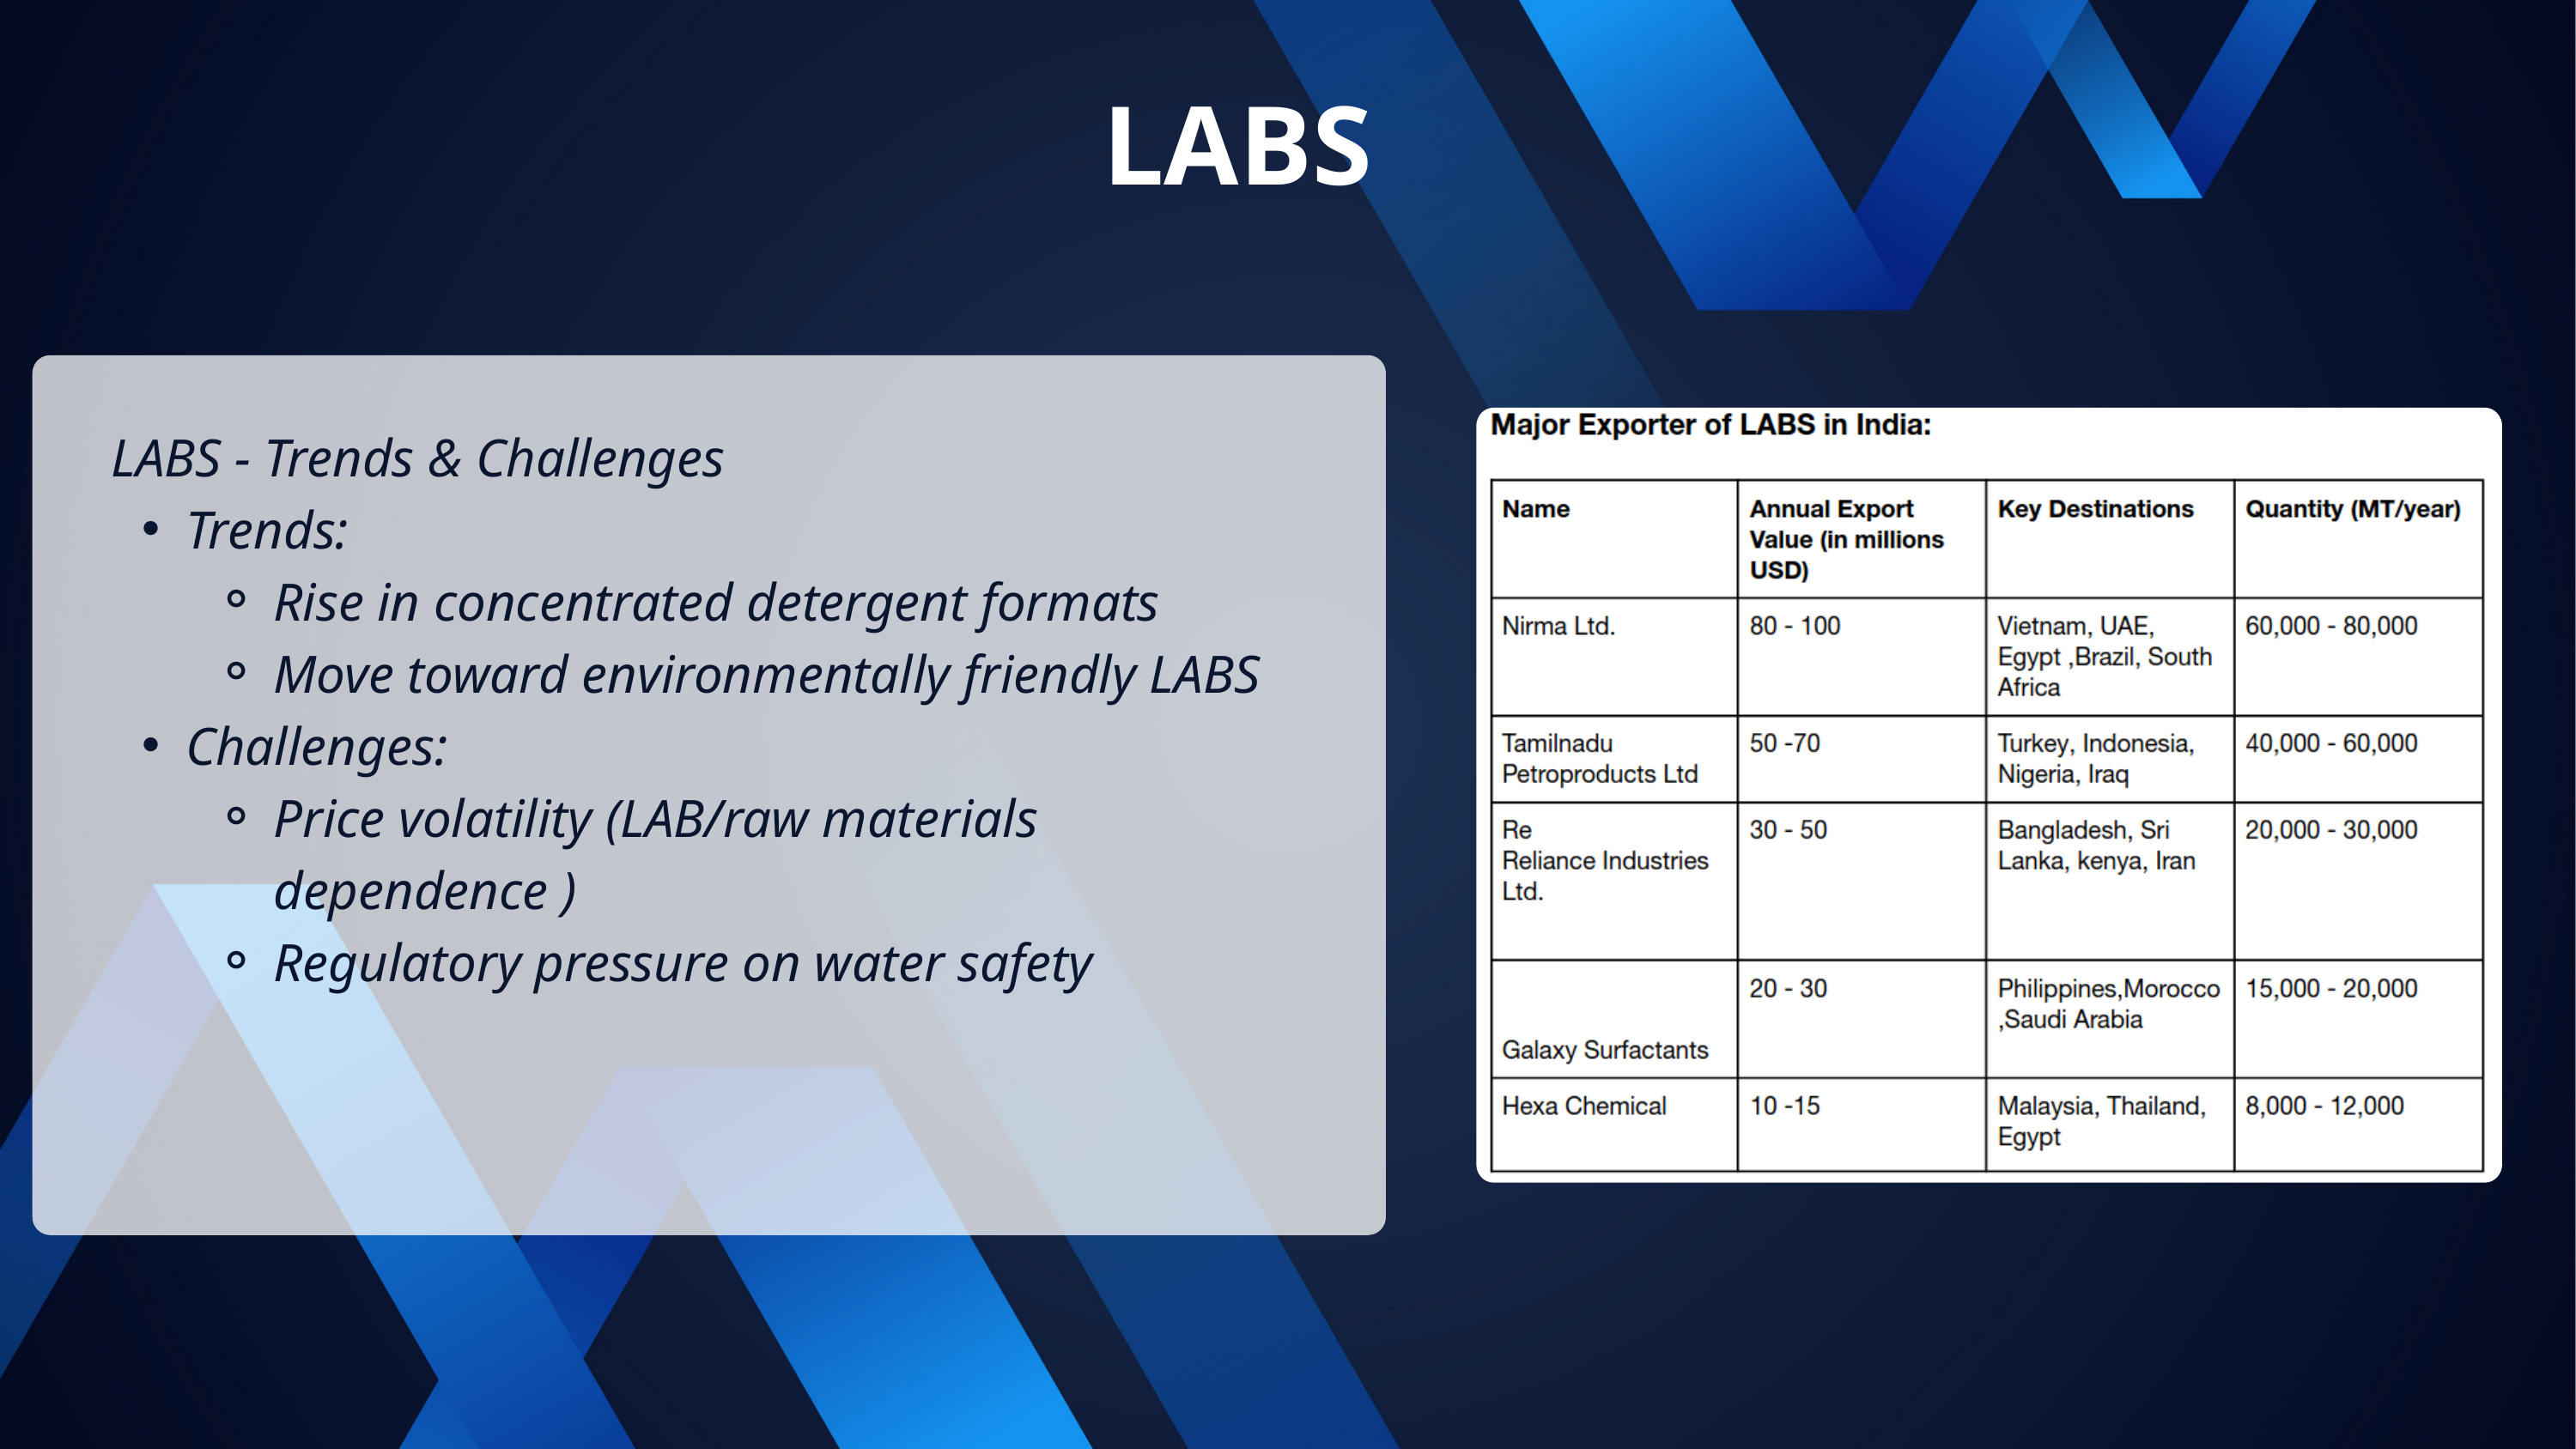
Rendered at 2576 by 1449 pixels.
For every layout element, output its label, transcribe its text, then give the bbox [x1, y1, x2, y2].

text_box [1476, 407, 2503, 1183]
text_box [32, 355, 1387, 1236]
text_box [0, 0, 2576, 1449]
text_box LABS [380, 54, 2095, 207]
